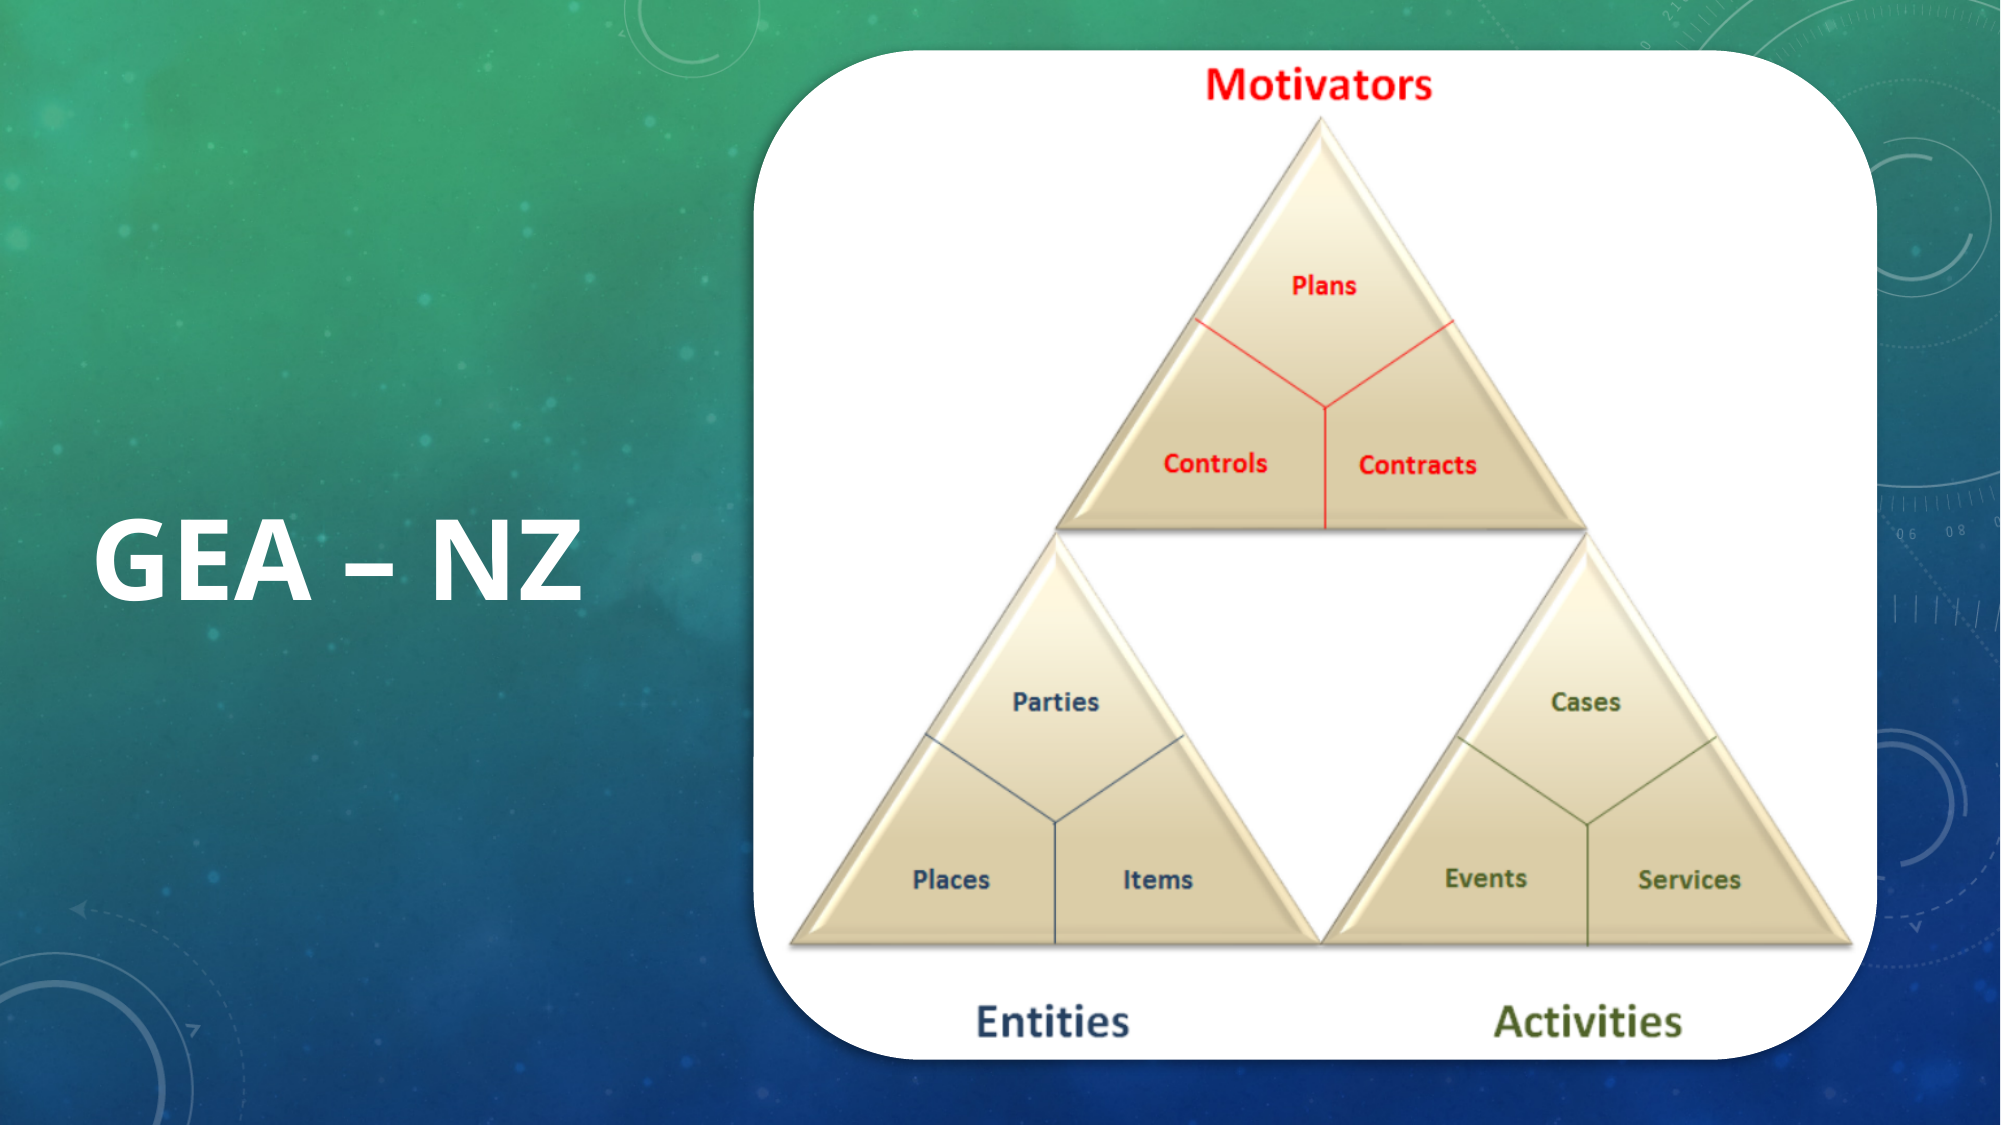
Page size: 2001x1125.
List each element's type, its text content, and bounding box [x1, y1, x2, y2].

title GEA – NZ [0, 435, 739, 675]
picture [0, 0, 2001, 1125]
